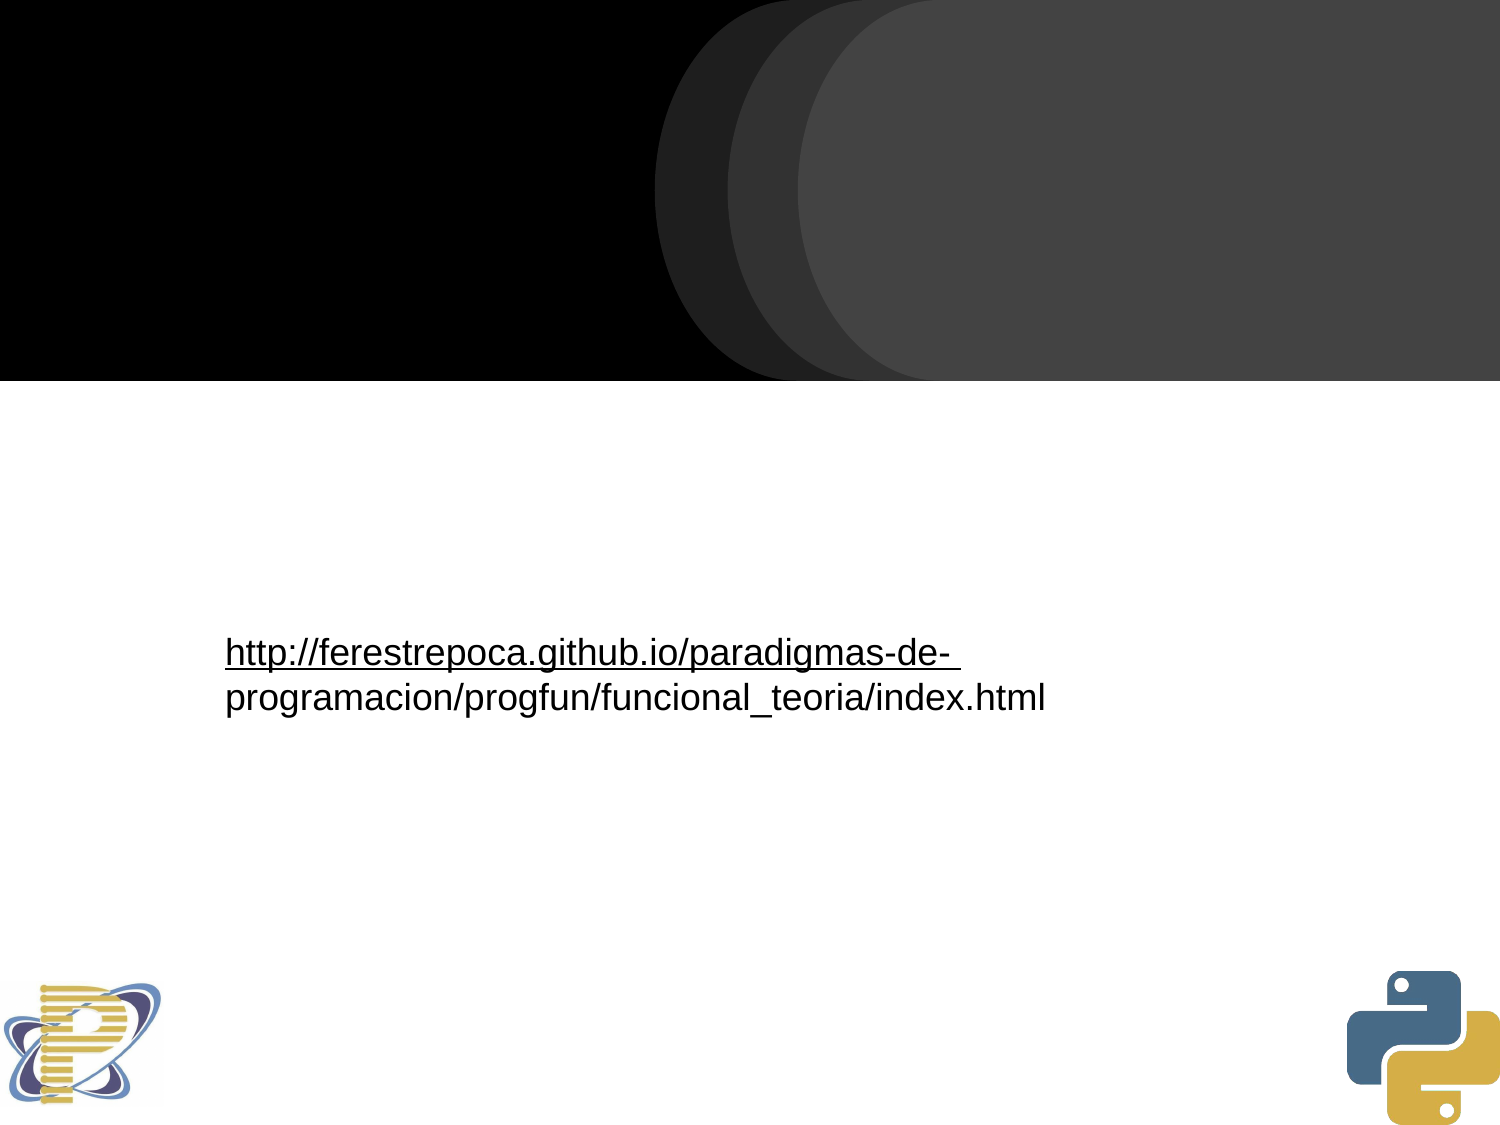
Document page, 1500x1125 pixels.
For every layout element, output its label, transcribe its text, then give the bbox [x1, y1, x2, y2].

picture [1347, 971, 1500, 1125]
text_box http://ferestrepoca.github.io/paradigmas-de- programacion/progfun/funcional_teoria/index.html [222, 625, 1050, 719]
picture [0, 981, 164, 1107]
